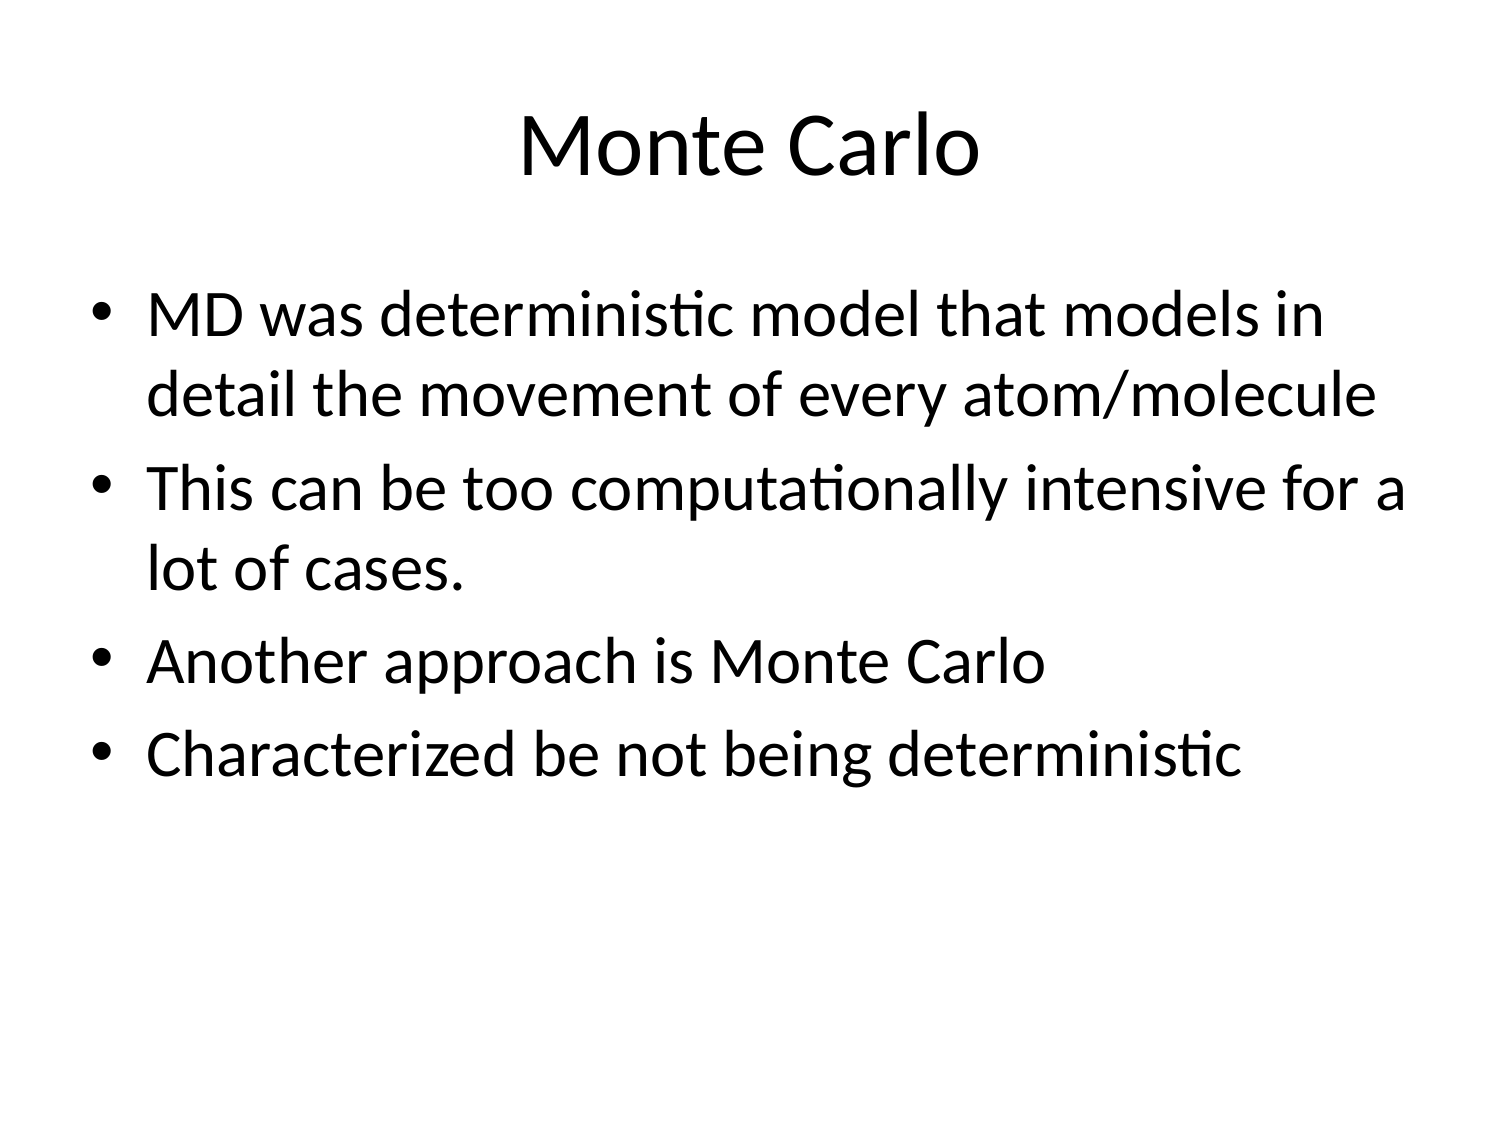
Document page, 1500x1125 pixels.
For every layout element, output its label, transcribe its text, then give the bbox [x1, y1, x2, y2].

list MD was deterministic model that models in detail the movement of every atom/molecule This can be too computationally intensive for a lot of cases. Another approach is Monte Carlo Characterized be not being deterministic [75, 262, 1425, 1005]
title Monte Carlo [75, 45, 1425, 233]
